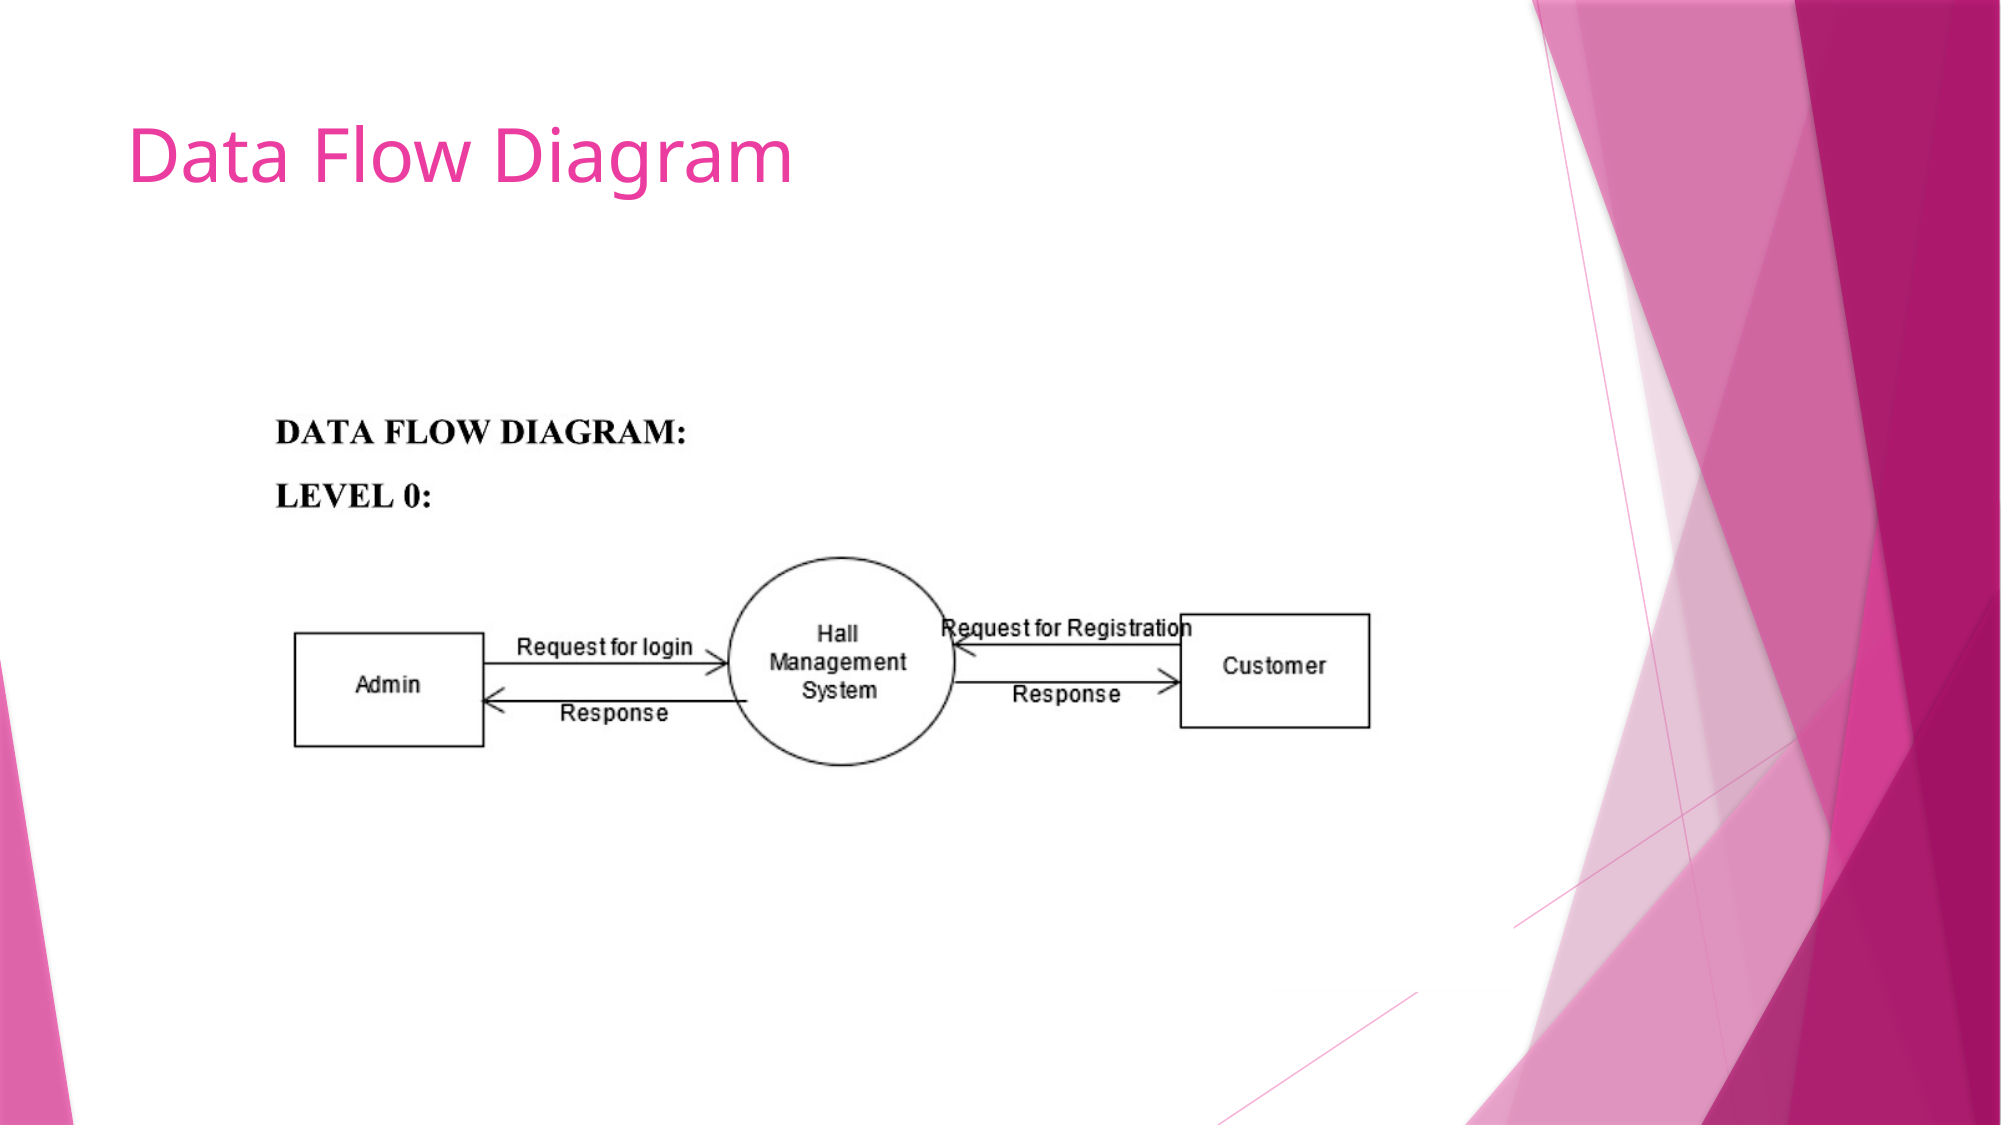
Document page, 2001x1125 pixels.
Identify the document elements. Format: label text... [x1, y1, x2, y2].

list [118, 353, 1515, 992]
title Data Flow Diagram [111, 99, 1522, 317]
